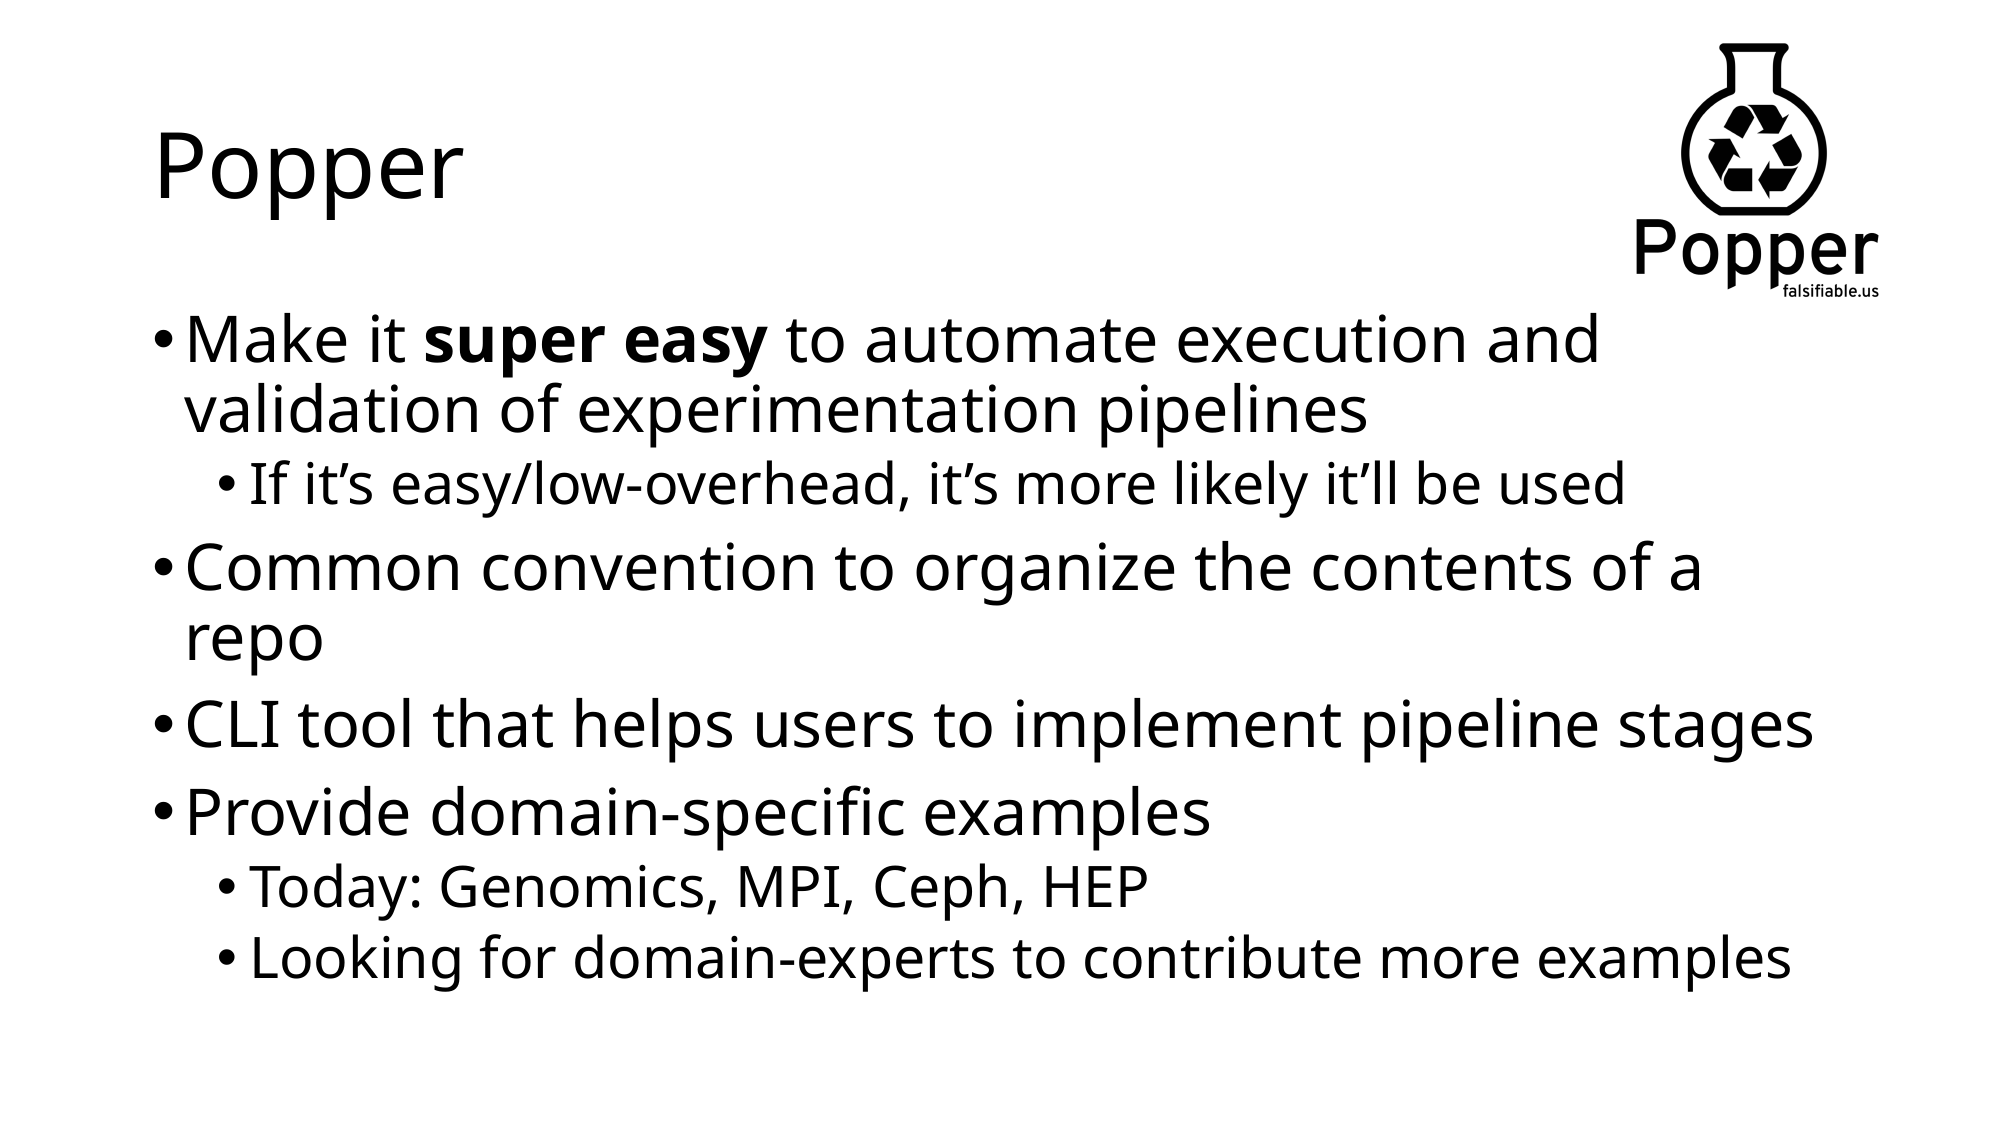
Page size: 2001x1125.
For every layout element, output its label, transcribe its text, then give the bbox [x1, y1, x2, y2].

list Make it super easy to automate execution and validation of experimentation pipelines If it’s easy/low-overhead, it’s more likely it’ll be used Common convention to organize the contents of a repo CLI tool that helps users to implement pipeline stages Provide domain-specific examples Today: Genomics, MPI, Ceph, HEP Looking for domain-experts to contribute more examples [137, 299, 1863, 1064]
title Popper [137, 59, 1617, 278]
picture [1617, 38, 1893, 319]
